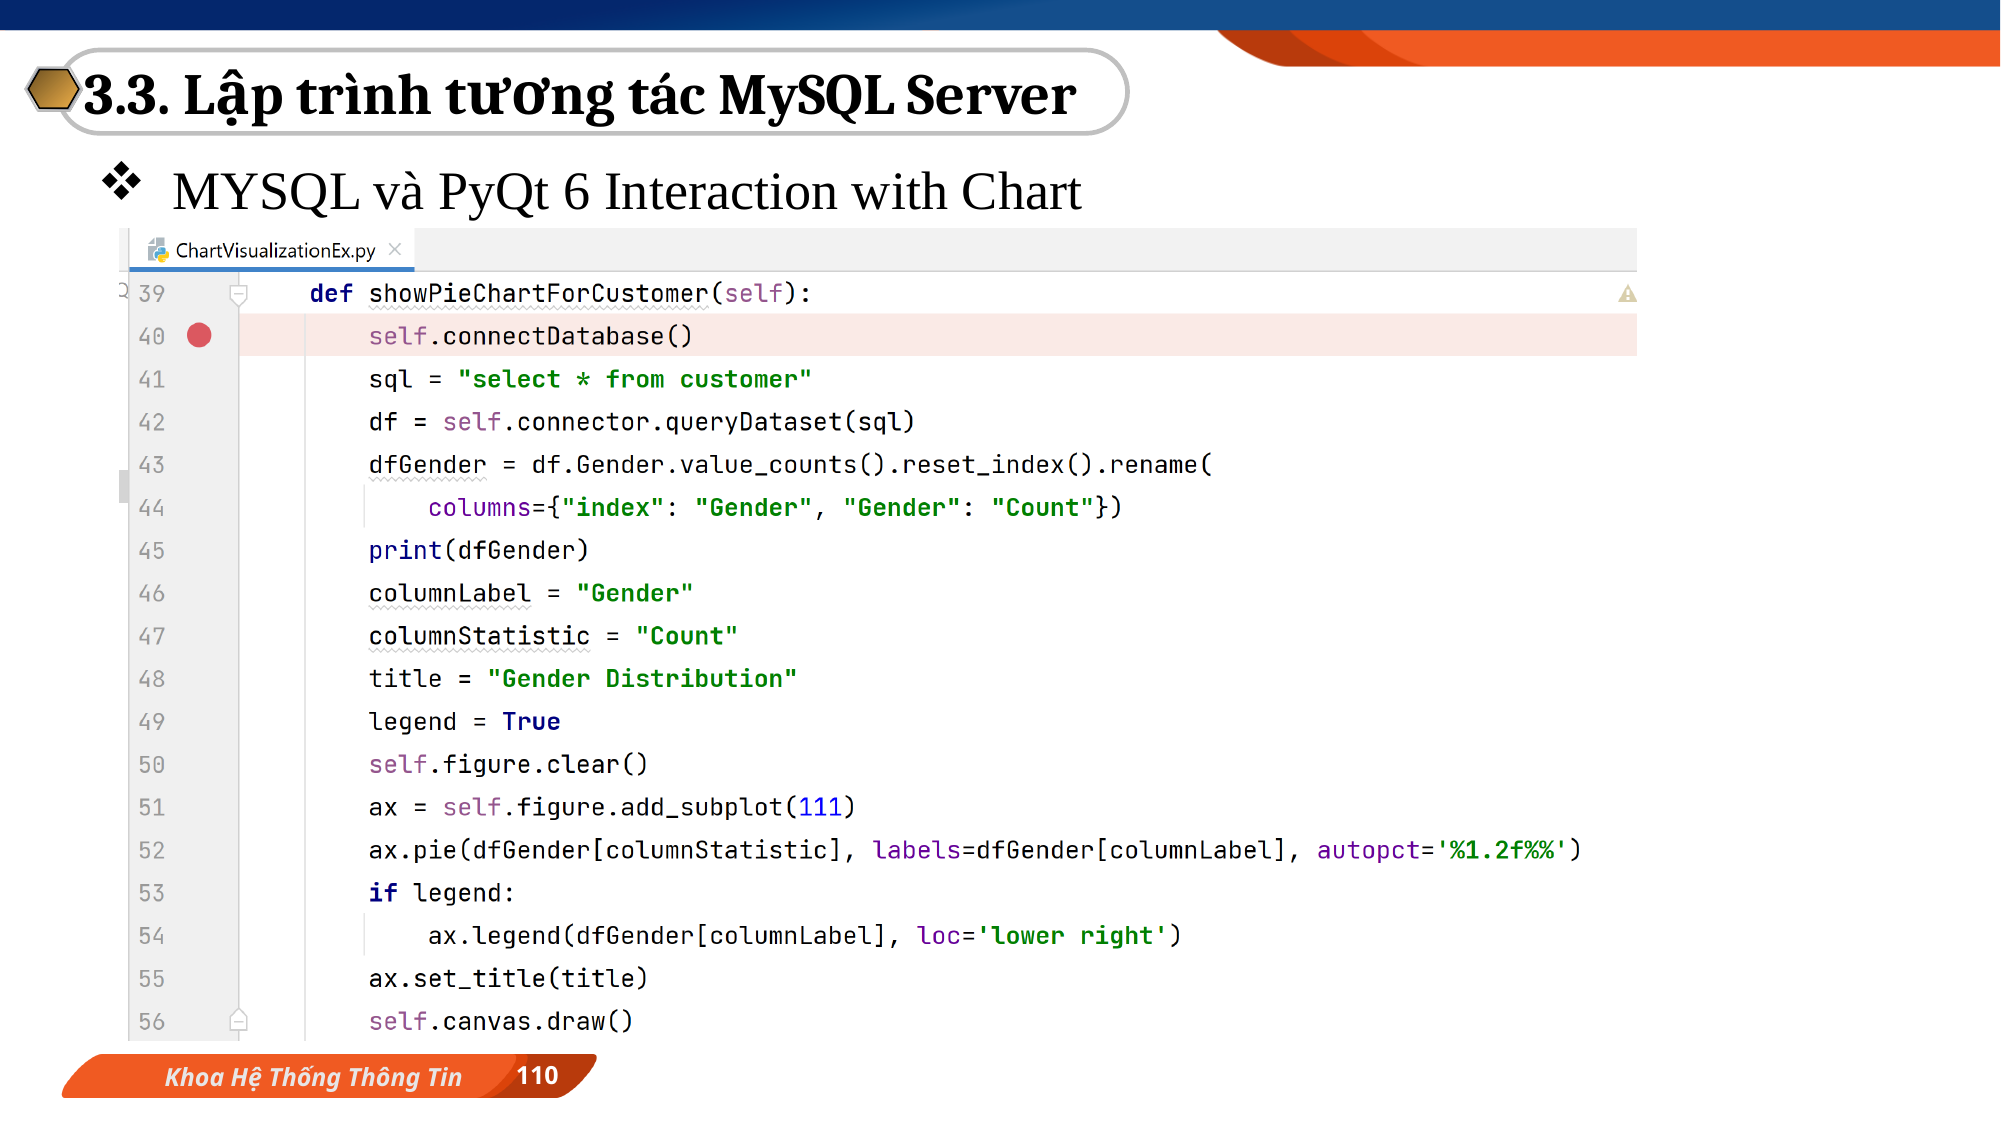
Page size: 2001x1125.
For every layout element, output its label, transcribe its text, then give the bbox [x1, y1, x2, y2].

slide_number 110 [489, 1049, 574, 1106]
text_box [24, 49, 1128, 134]
picture [0, 0, 2001, 71]
picture [34, 228, 1637, 1125]
footer Khoa Hệ Thống Thông Tin [119, 1054, 489, 1098]
text_box MYSQL và PyQt 6 Interaction with Chart [82, 147, 1166, 228]
